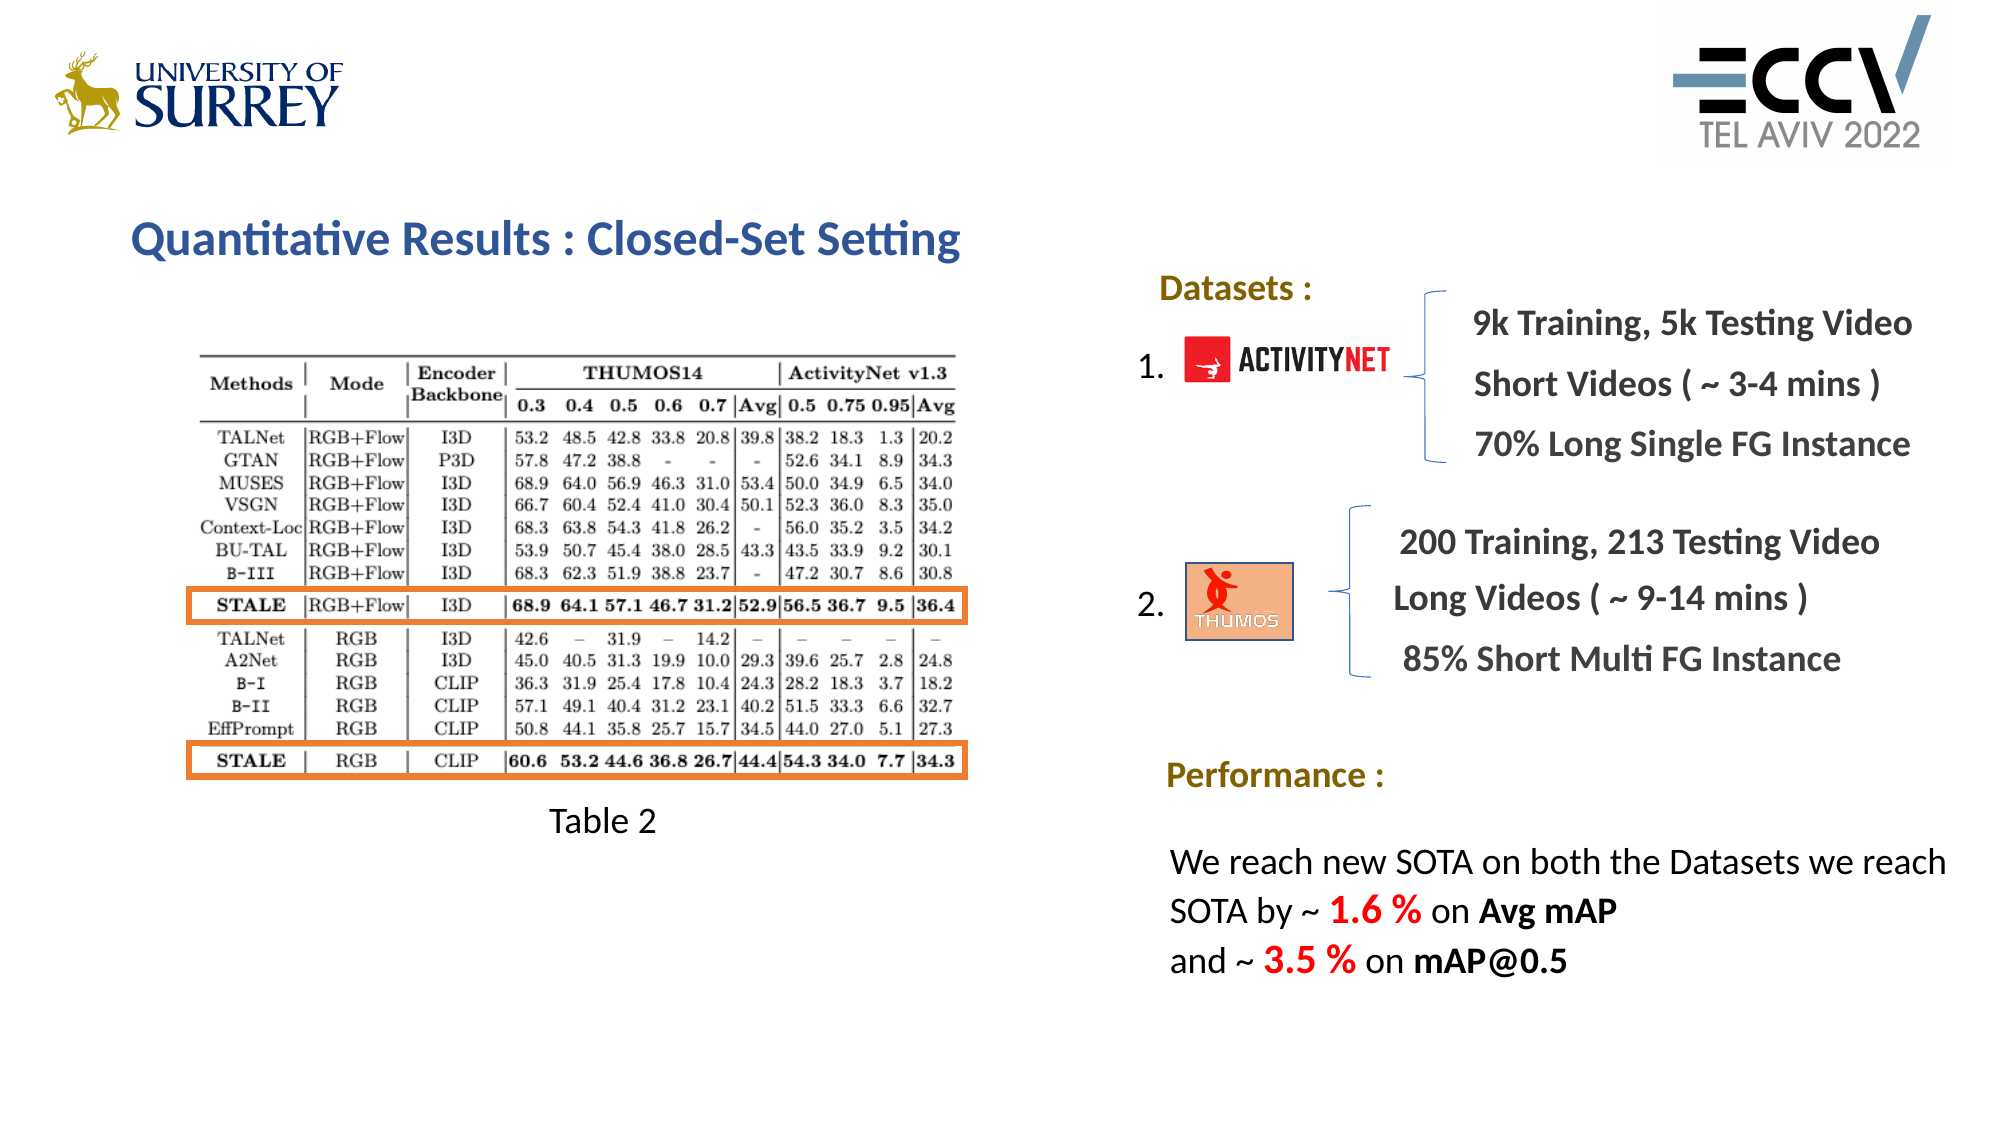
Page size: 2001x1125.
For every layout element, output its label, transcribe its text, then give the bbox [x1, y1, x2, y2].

text_box We reach new SOTA on both the Datasets we reach SOTA by ~ 1.6 % on Avg mAP and ~ 3.5 % on mAP@0.5 [1155, 829, 1964, 990]
text_box 85% Short Multi FG Instance [1379, 626, 1857, 687]
text_box 200 Training, 213 Testing Video [1376, 510, 1896, 570]
picture [12, 0, 385, 187]
text_box [1328, 505, 1372, 678]
text_box Quantitative Results : Closed-Set Setting [116, 197, 977, 273]
text_box [1404, 290, 1447, 463]
text_box [1185, 562, 1294, 641]
text_box Performance : [1151, 742, 1409, 803]
text_box 1. [1122, 333, 1170, 394]
picture [188, 335, 976, 802]
text_box 2. [1122, 571, 1181, 632]
text_box Long Videos ( ~ 9-14 mins ) [1378, 565, 1824, 626]
text_box 9k Training, 5k Testing Video [1448, 290, 1929, 351]
picture [1660, 0, 1945, 162]
text_box Datasets : [1144, 255, 1337, 316]
text_box 70% Long Single FG Instance [1451, 411, 1927, 472]
picture [1170, 320, 1404, 399]
picture [1194, 562, 1284, 629]
text_box Table 2 [534, 802, 672, 849]
text_box Short Videos ( ~ 3-4 mins ) [1450, 351, 1897, 412]
